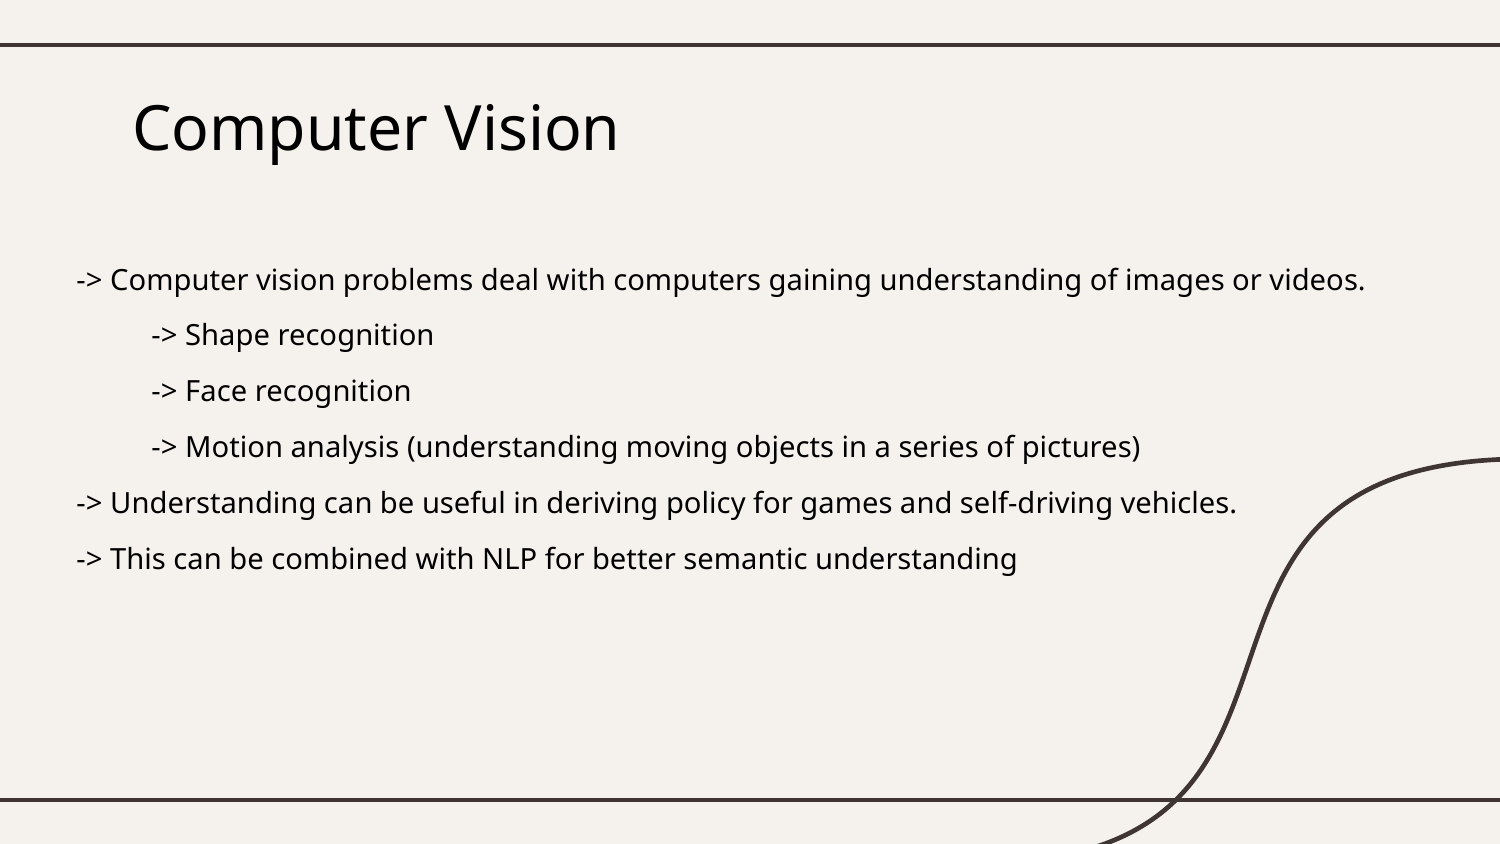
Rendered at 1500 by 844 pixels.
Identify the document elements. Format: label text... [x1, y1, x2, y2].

subtitle -> Computer vision problems deal with computers gaining understanding of images or videos. -> Shape recognition -> Face recognition -> Motion analysis (understanding moving objects in a series of pictures) -> Understanding can be useful in deriving policy for games and self-driving vehicles. -> This can be combined with NLP for better semantic understanding [61, 190, 1500, 731]
title Computer Vision [116, 72, 1049, 167]
